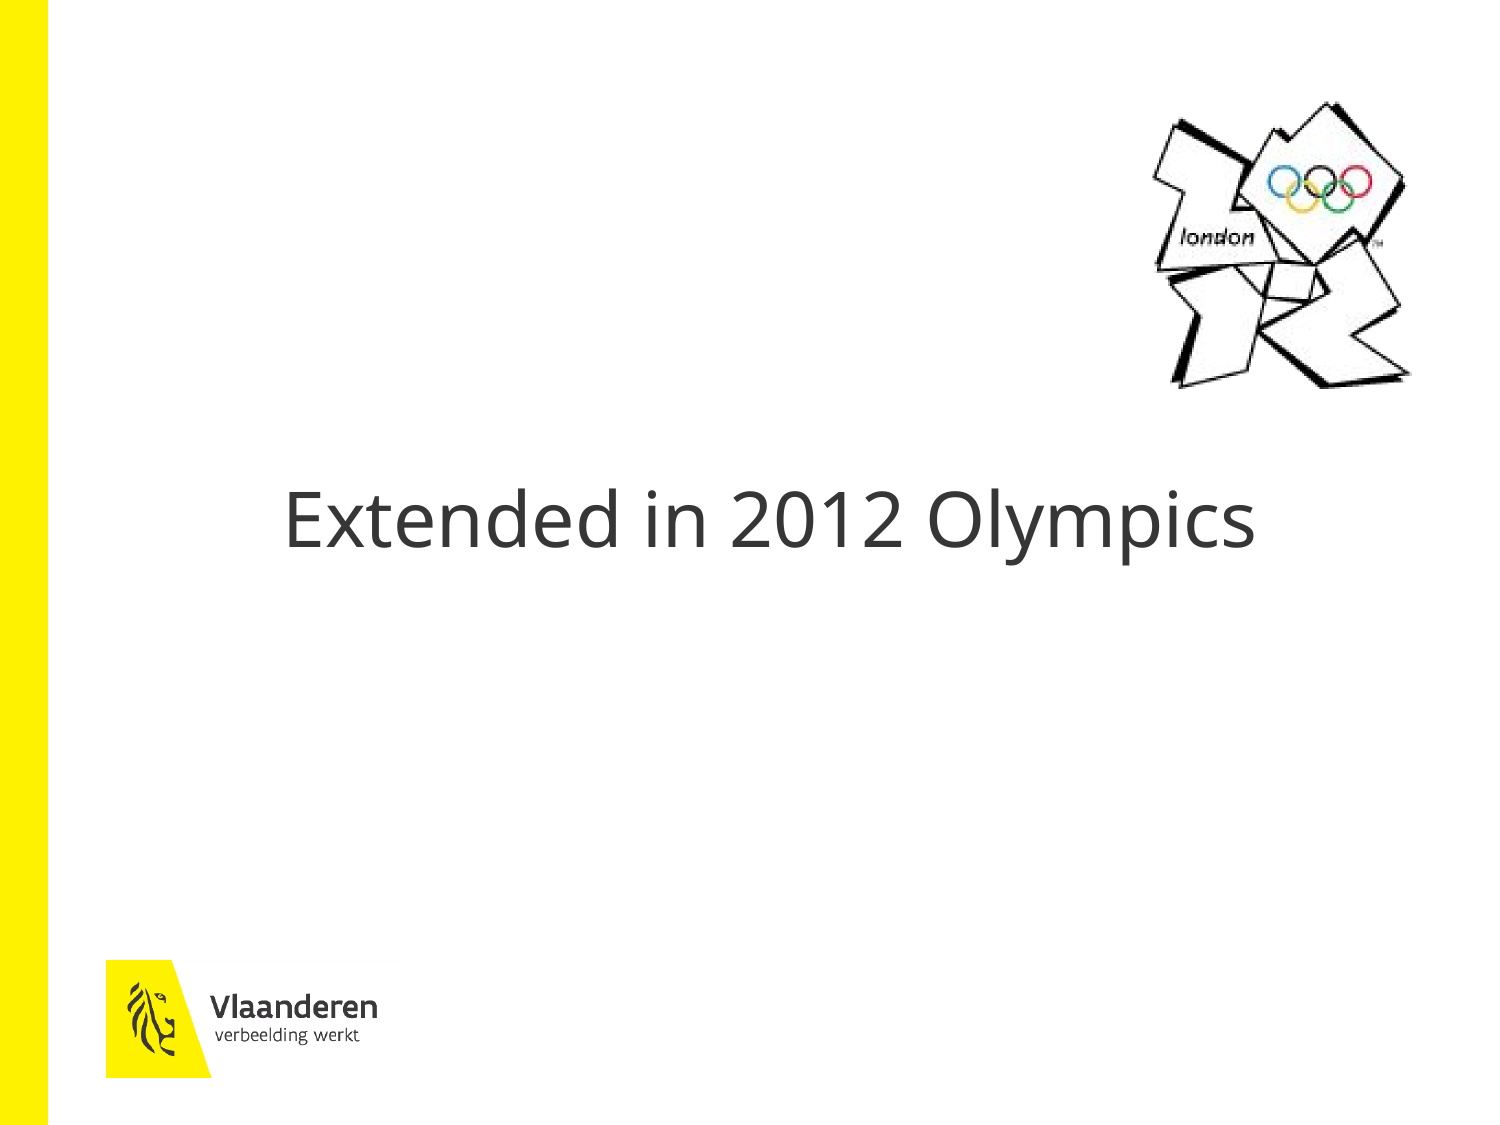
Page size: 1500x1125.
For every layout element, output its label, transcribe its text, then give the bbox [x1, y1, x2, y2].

picture [106, 960, 408, 1078]
picture [1128, 92, 1429, 404]
text_box Extended in 2012 Olympics [111, 130, 1430, 917]
